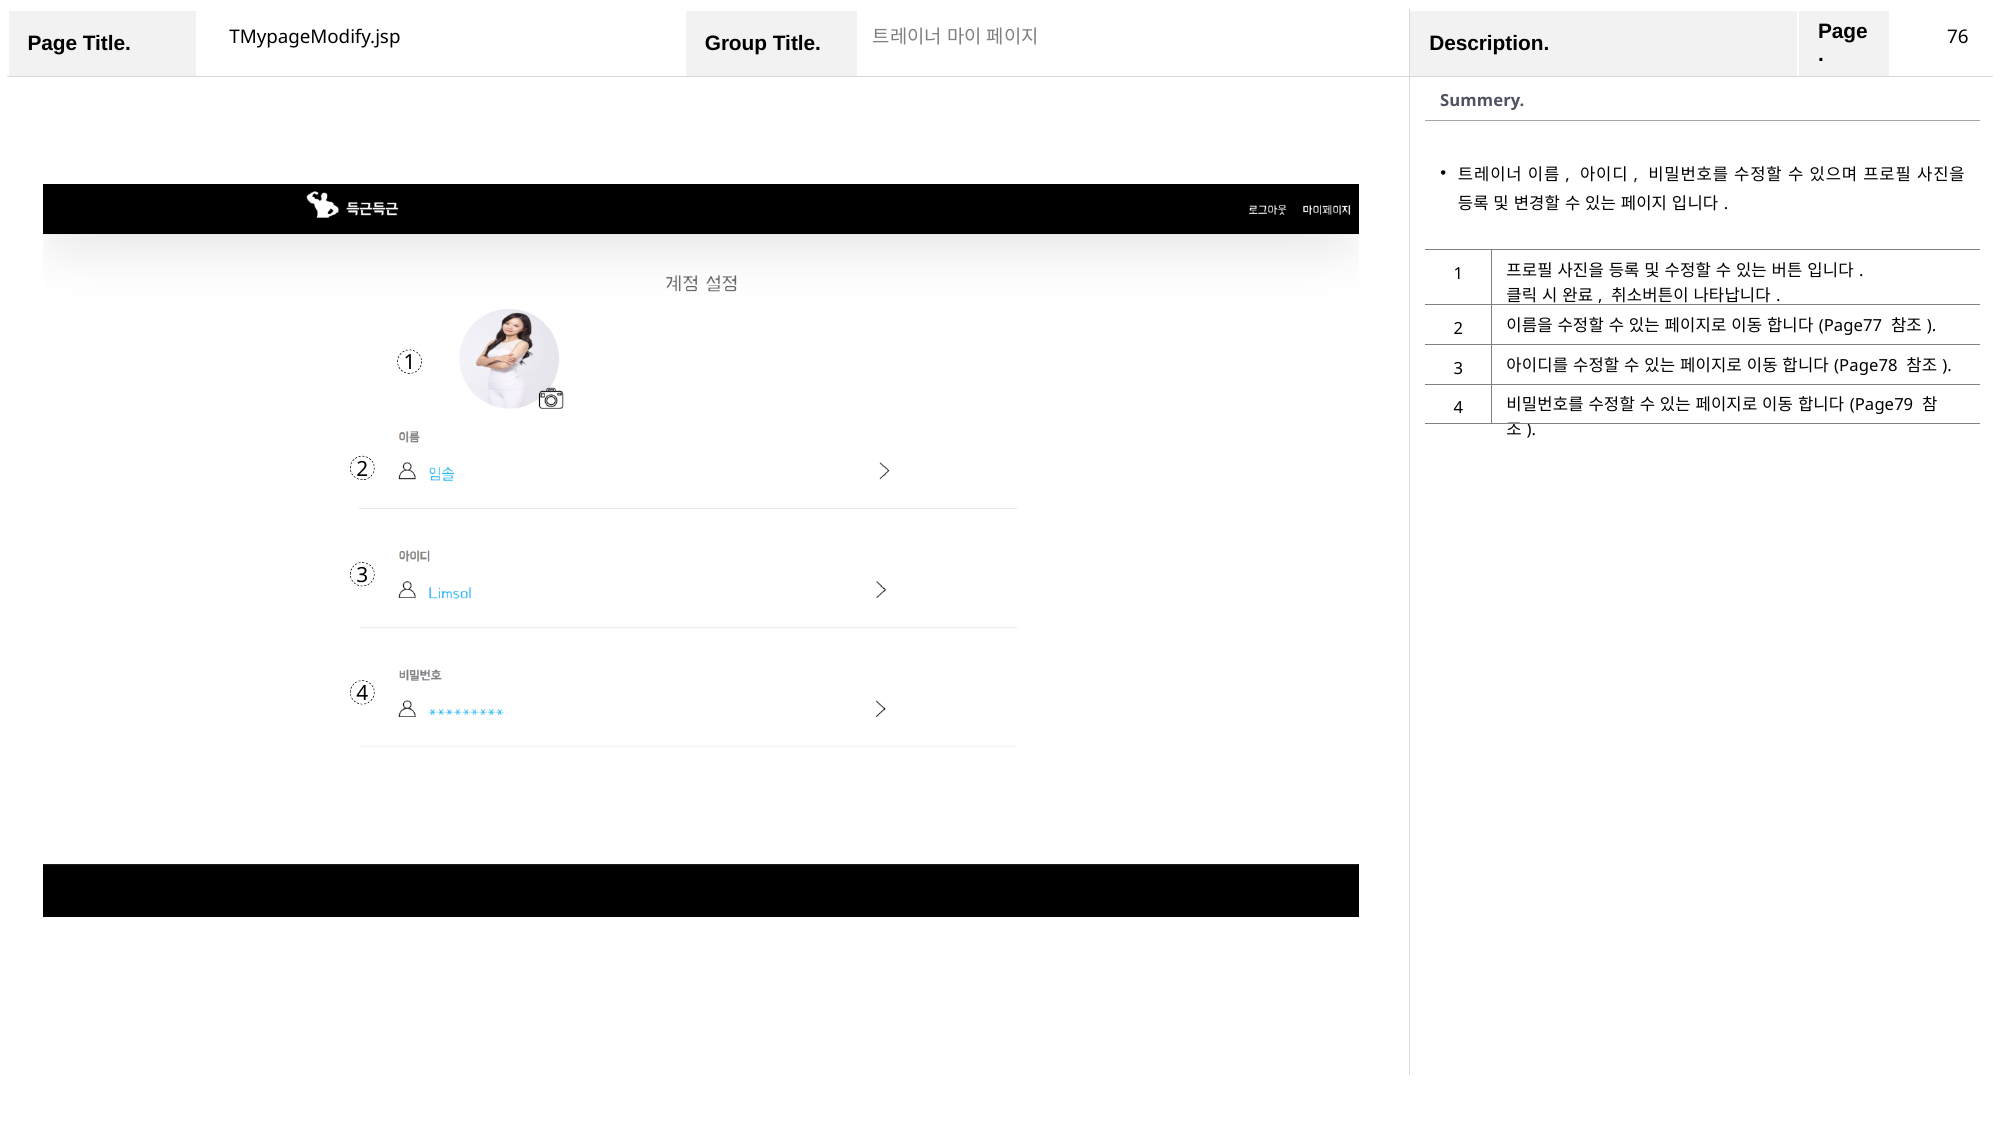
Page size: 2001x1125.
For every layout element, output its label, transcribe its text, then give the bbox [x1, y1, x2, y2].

table_cell 2 [1425, 305, 1491, 344]
picture [42, 184, 1359, 918]
table_cell 4 [1425, 385, 1491, 423]
text_box 76 [1932, 17, 1984, 55]
table_cell 아이디를 수정할 수 있는 페이지로 이동 합니다(Page78 참조). [1492, 345, 1980, 384]
list TMypageModify.jsp [196, 18, 684, 55]
table_cell 트레이너 이름, 아이디, 비밀번호를 수정할 수 있으며 프로필 사진을 등록 및 변경할 수 있는 페이지 입니다. [1425, 121, 1980, 249]
table_cell 비밀번호를 수정할 수 있는 페이지로 이동 합니다(Page79 참조). [1492, 385, 1980, 423]
table_cell 3 [1425, 345, 1491, 384]
table_cell 프로필 사진을 등록 및 수정할 수 있는 버튼 입니다. 클릭 시 완료, 취소버튼이 나타납니다. [1492, 250, 1980, 304]
list 트레이너 마이 페이지 [858, 18, 1405, 55]
table_cell 1 [1425, 250, 1491, 304]
table_header Summery. [1425, 78, 1980, 120]
table_cell 이름을 수정할 수 있는 페이지로 이동 합니다(Page77 참조). [1492, 305, 1980, 344]
